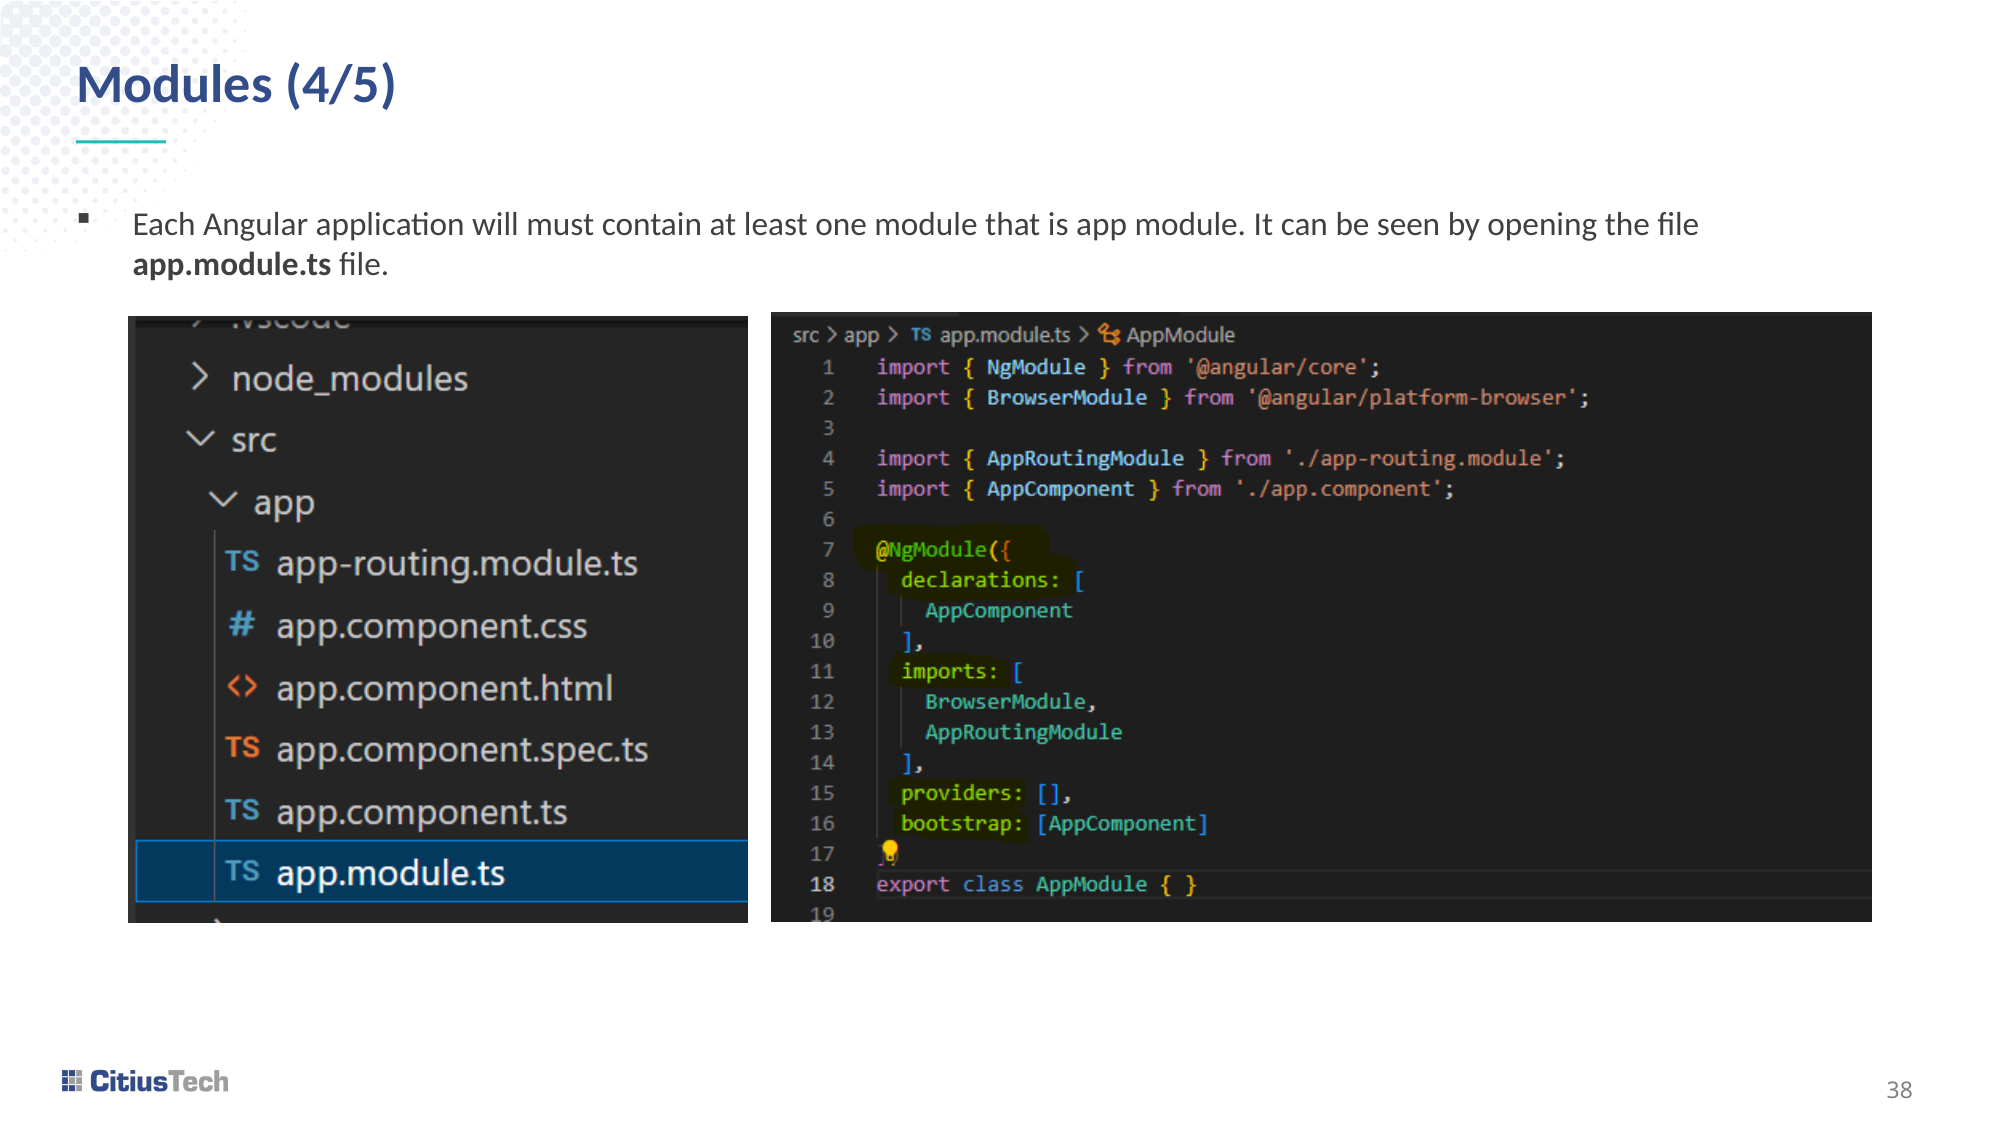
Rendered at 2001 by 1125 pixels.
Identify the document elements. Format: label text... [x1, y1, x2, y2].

picture [61, 1069, 228, 1092]
title Modules (4/5) [76, 30, 1802, 131]
text_box Each Angular application will must contain at least one module that is app module. It can be seen by opening the file app.module.ts file. [76, 202, 1900, 1026]
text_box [128, 312, 1872, 923]
